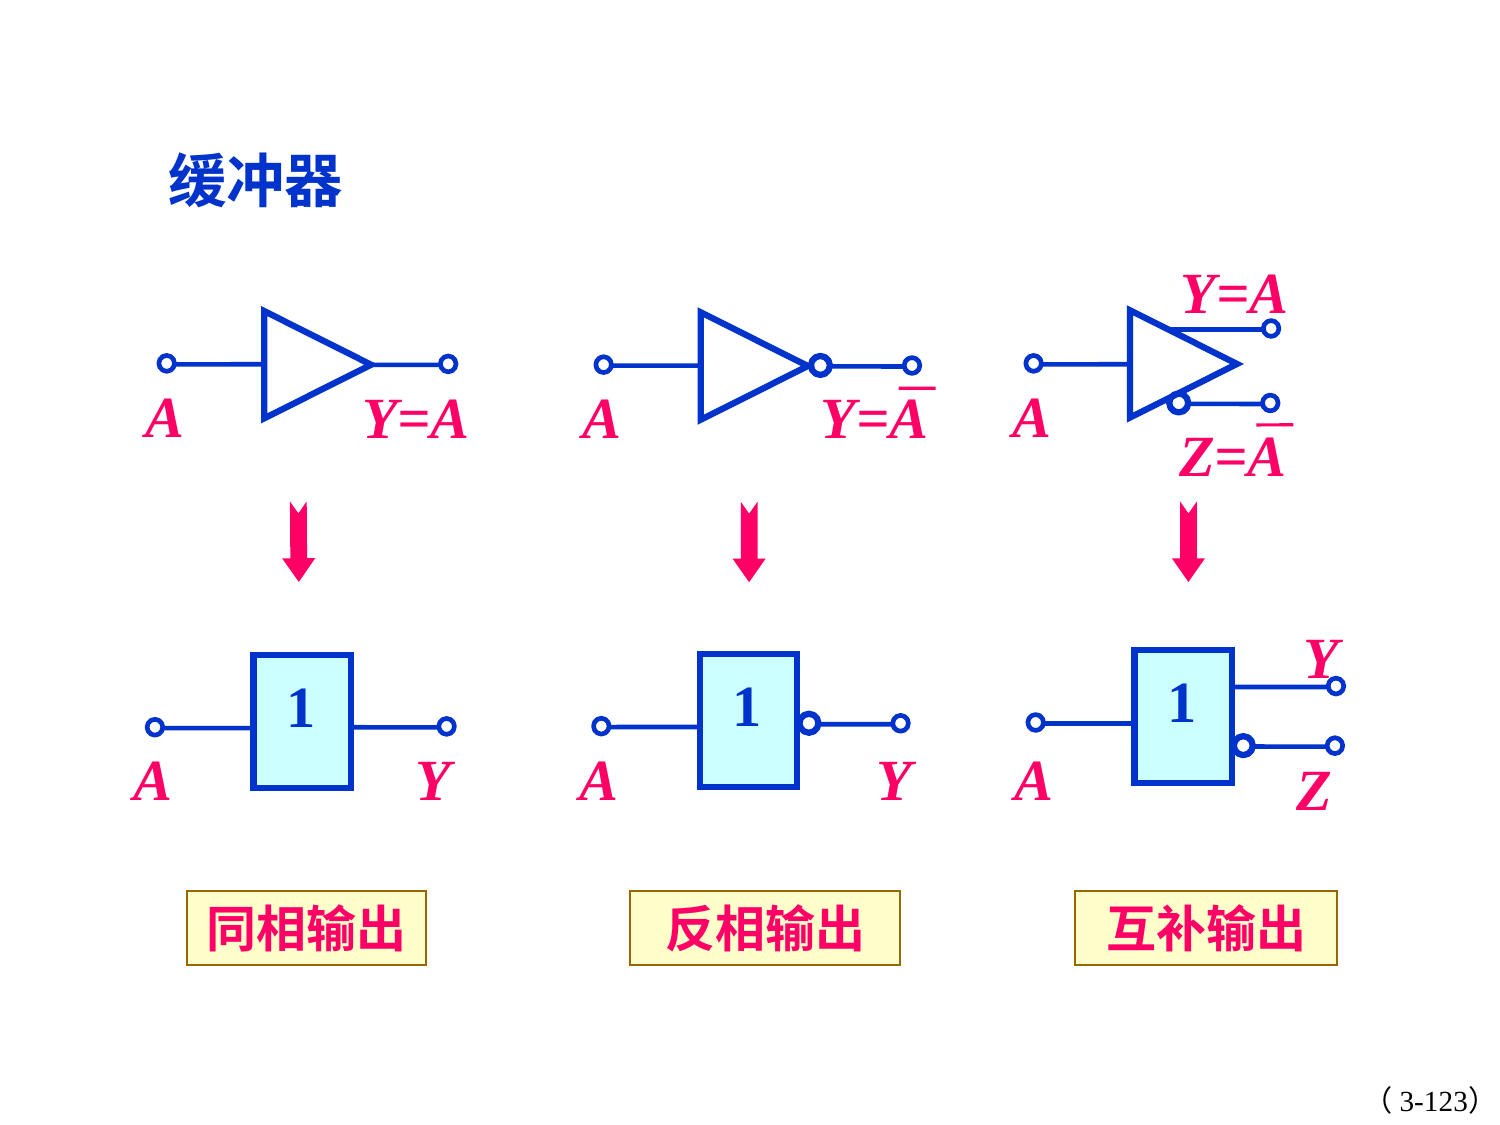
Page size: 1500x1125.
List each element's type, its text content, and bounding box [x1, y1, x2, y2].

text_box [567, 312, 944, 459]
text_box 同相输出 [186, 890, 427, 966]
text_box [130, 311, 486, 459]
text_box [286, 508, 311, 578]
text_box 互补输出 [1075, 890, 1338, 966]
text_box [1176, 508, 1201, 578]
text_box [999, 612, 1355, 830]
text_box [564, 653, 928, 820]
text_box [118, 654, 467, 820]
text_box 反相输出 [630, 890, 900, 966]
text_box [997, 247, 1304, 496]
text_box 缓冲器 [153, 137, 395, 222]
text_box [737, 509, 762, 579]
slide_number （3-123） [1200, 1074, 1500, 1125]
